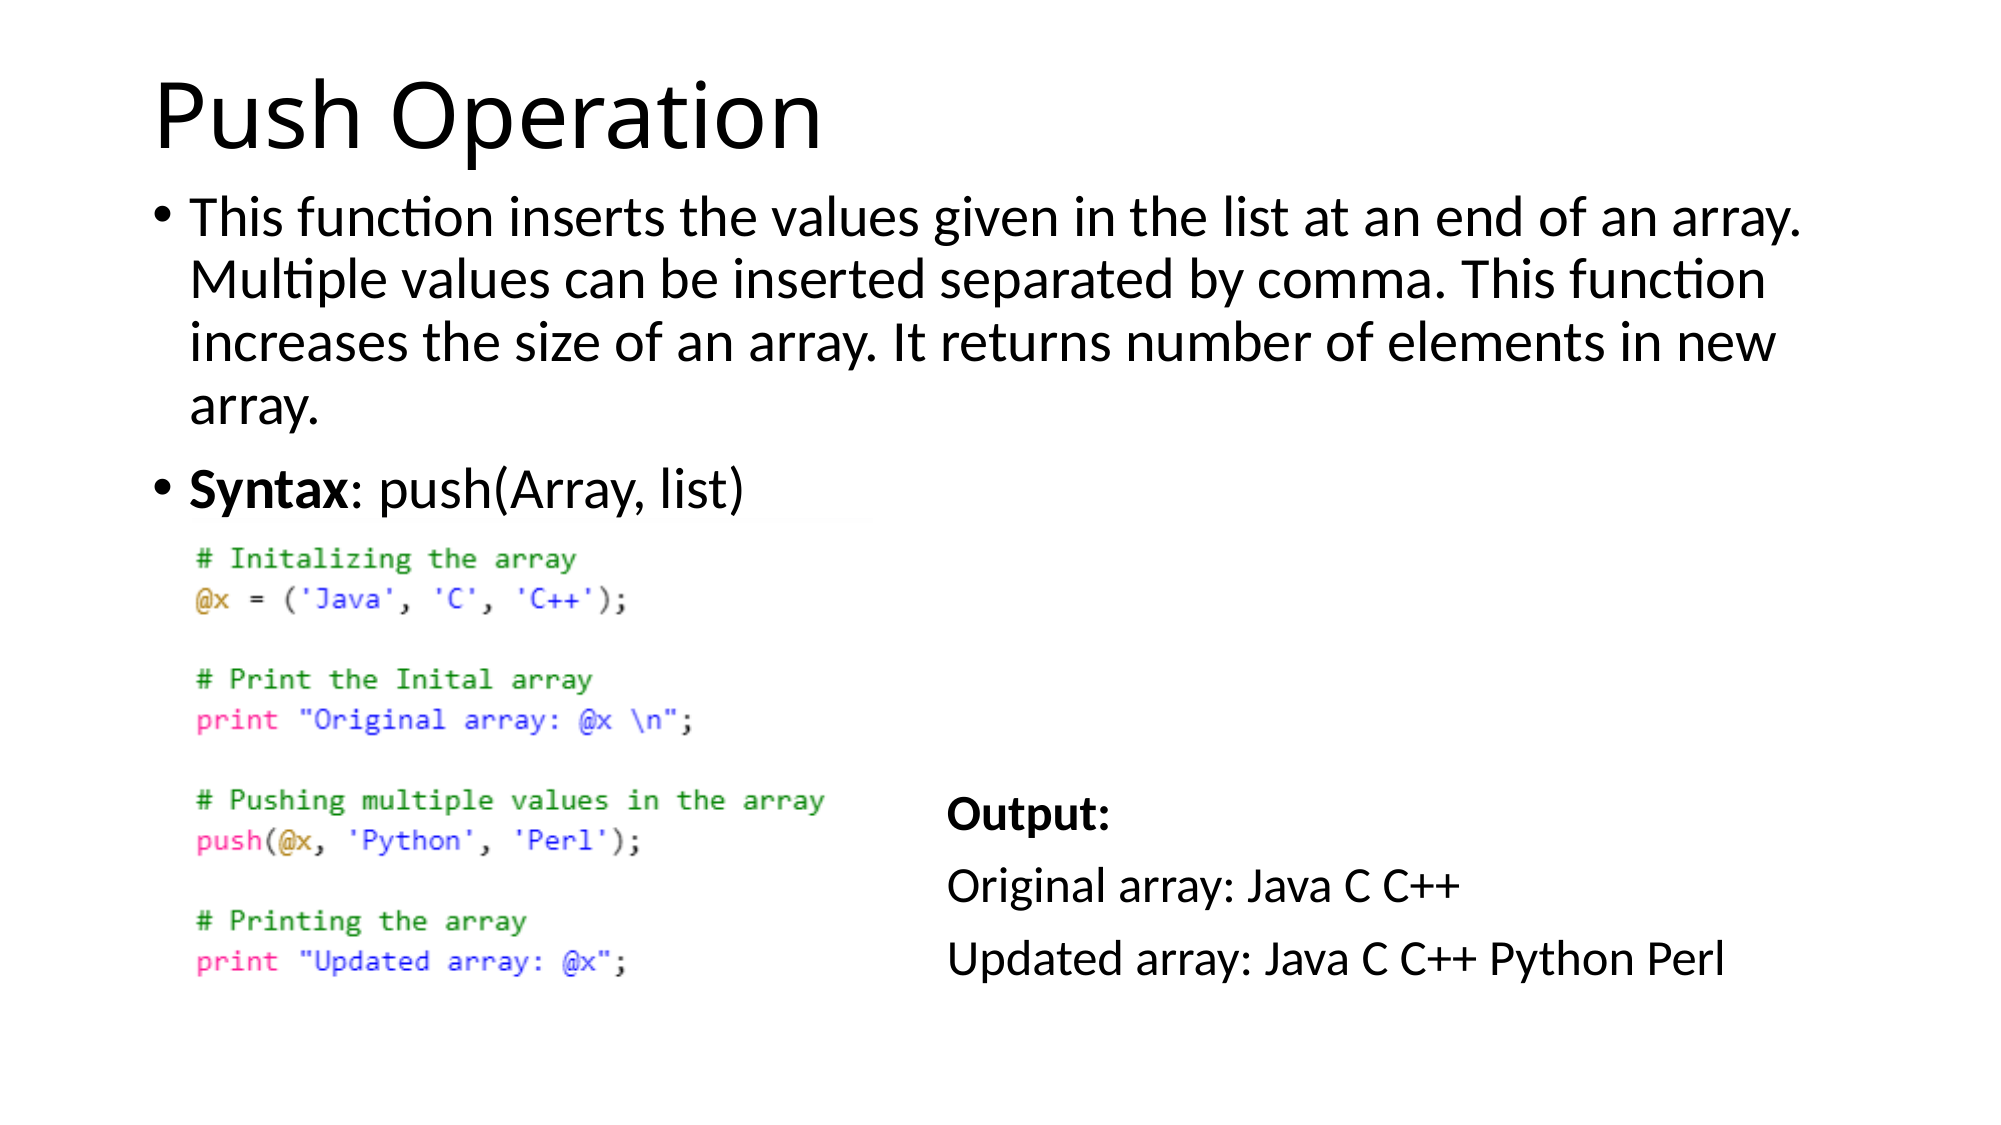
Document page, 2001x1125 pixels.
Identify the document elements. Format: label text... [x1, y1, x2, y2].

text_box Output: Original array: Java C C++ Updated array: Java C C++ Python Perl [931, 778, 1931, 994]
list This function inserts the values given in the list at an end of an array. Multiple values can be inserted separated by comma. This function increases the size of an array. It returns number of elements in new array. Syntax: push(Array, list) [137, 178, 1834, 535]
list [192, 518, 873, 1028]
title Push Operation [137, 59, 1863, 179]
